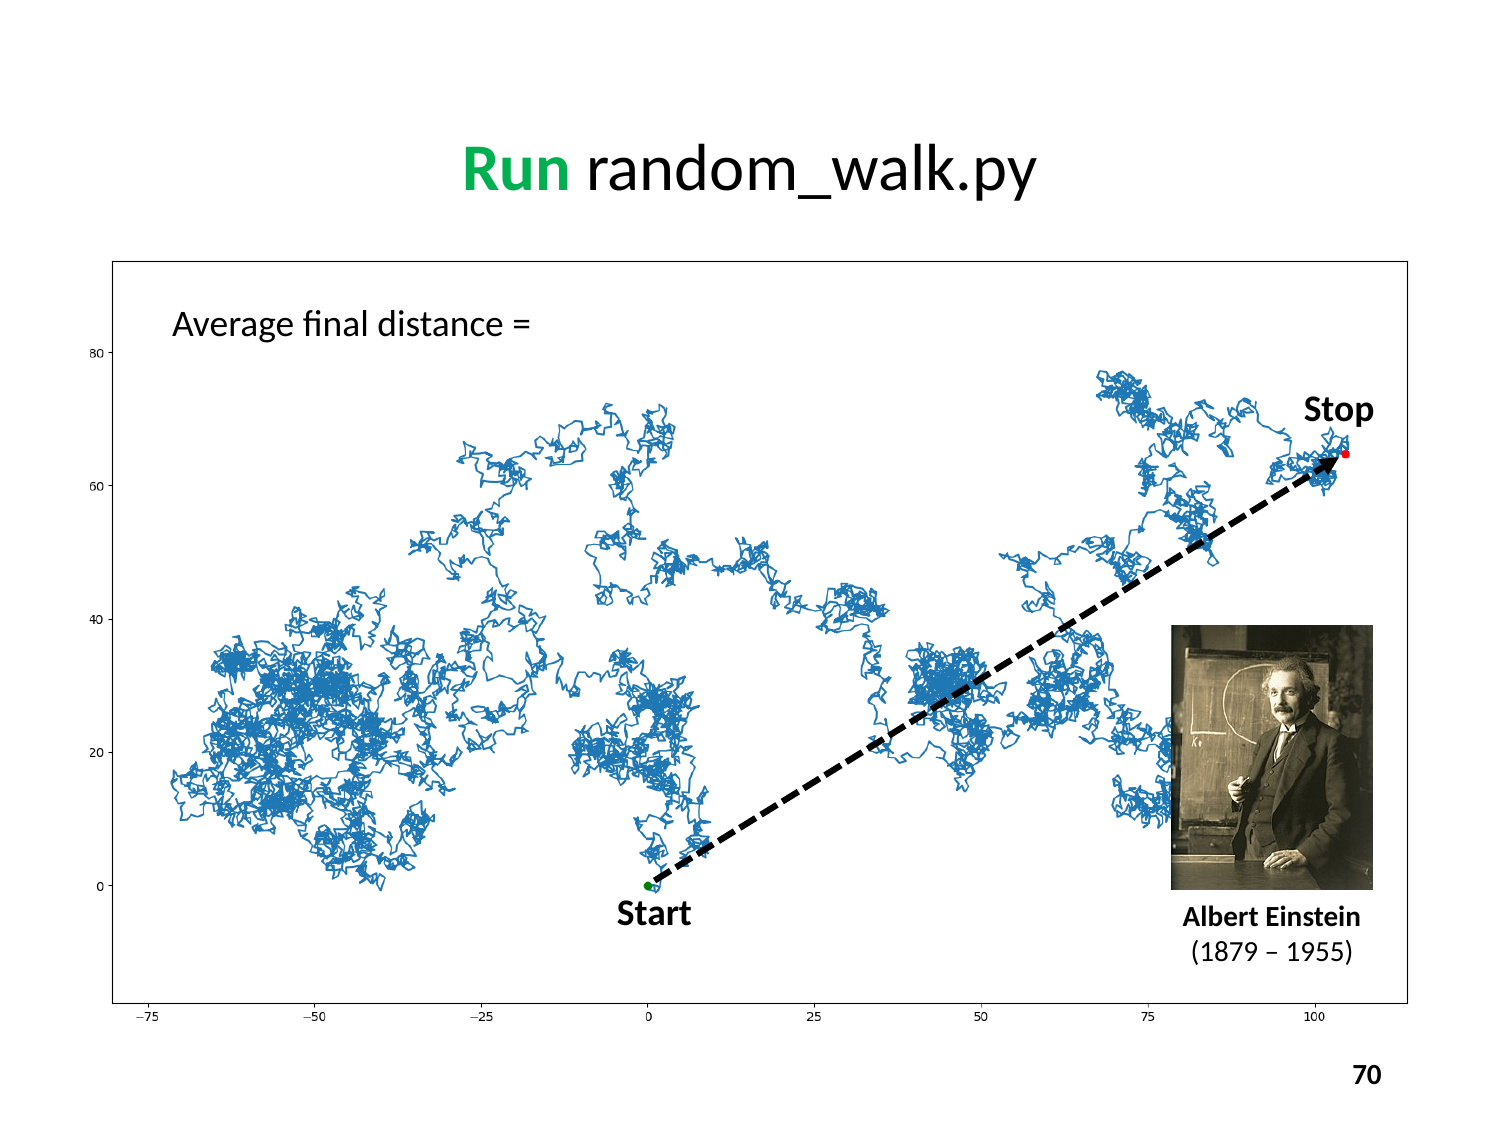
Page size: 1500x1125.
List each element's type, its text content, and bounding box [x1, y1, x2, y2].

title Run random_walk.py [103, 59, 1397, 244]
slide_number 70 [1059, 1042, 1397, 1103]
picture [70, 244, 1430, 1038]
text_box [1161, 625, 1383, 976]
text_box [654, 457, 1340, 881]
